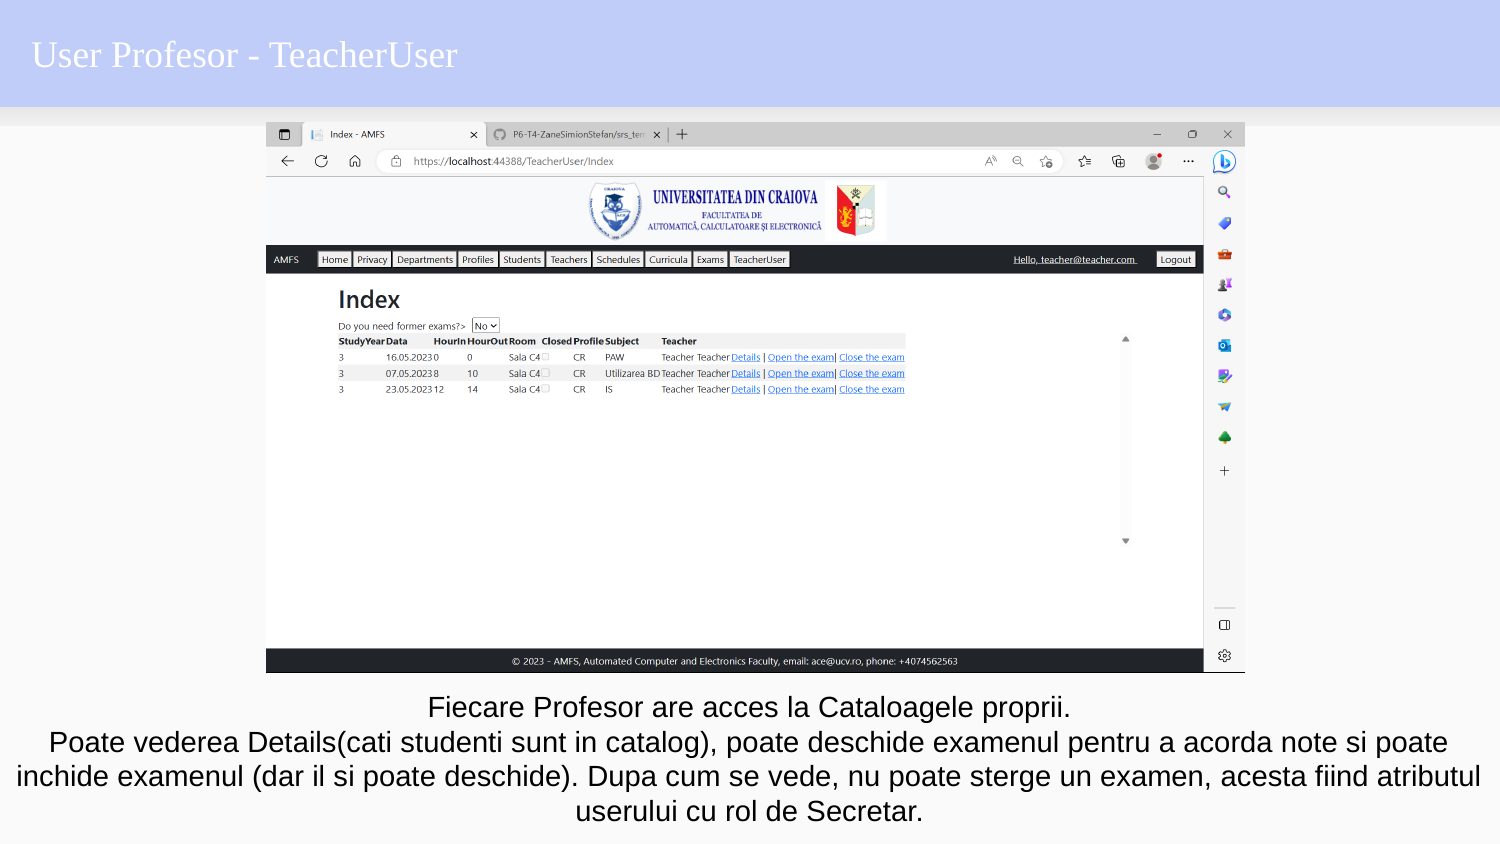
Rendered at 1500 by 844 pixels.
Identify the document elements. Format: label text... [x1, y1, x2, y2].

picture [266, 122, 1245, 674]
title User Profesor - TeacherUser [16, 2, 1464, 102]
text_box Fiecare Profesor are acces la Cataloagele proprii. Poate vederea Details(cati studenti sunt in catalog), poate deschide examenul pentru a acorda note si poate inchide examenul (dar il si poate deschide). Dupa cum se vede, nu poate sterge un examen, acesta fiind atributul userului cu rol de Secretar. [0, 680, 1500, 743]
